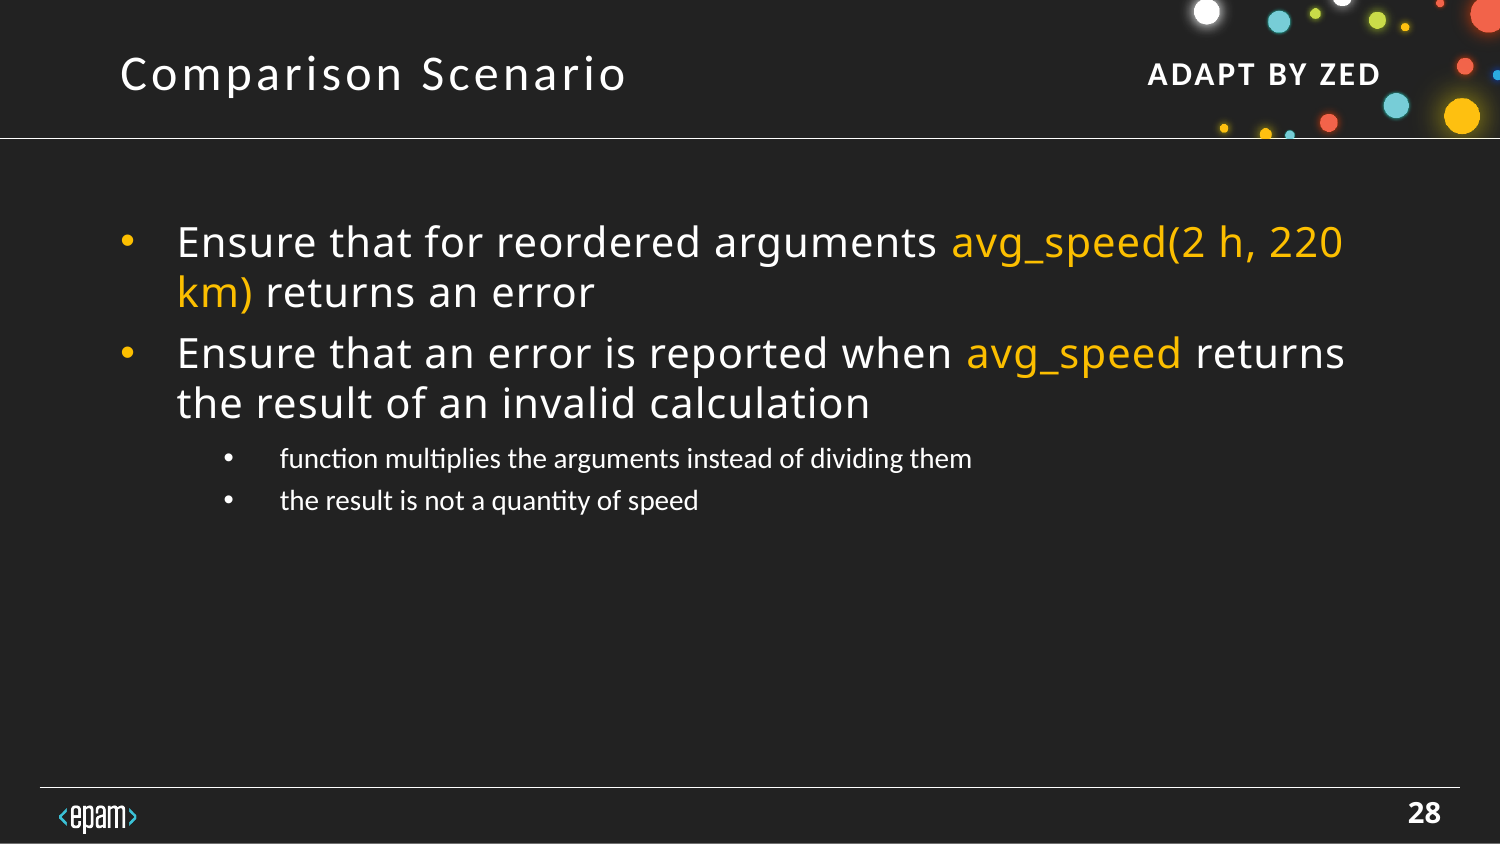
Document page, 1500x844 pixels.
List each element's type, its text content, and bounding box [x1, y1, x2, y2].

list Comparison Scenario [105, 43, 1058, 98]
list Ensure that for reordered arguments avg_speed(2 h, 220 km) returns an error Ensure that an error is reported when avg_speed returns the result of an invalid calculation function multiplies the arguments instead of dividing them the result is not a quantity of speed [105, 207, 1383, 706]
picture [1064, 0, 1500, 139]
slide_number 28 [1216, 791, 1442, 844]
